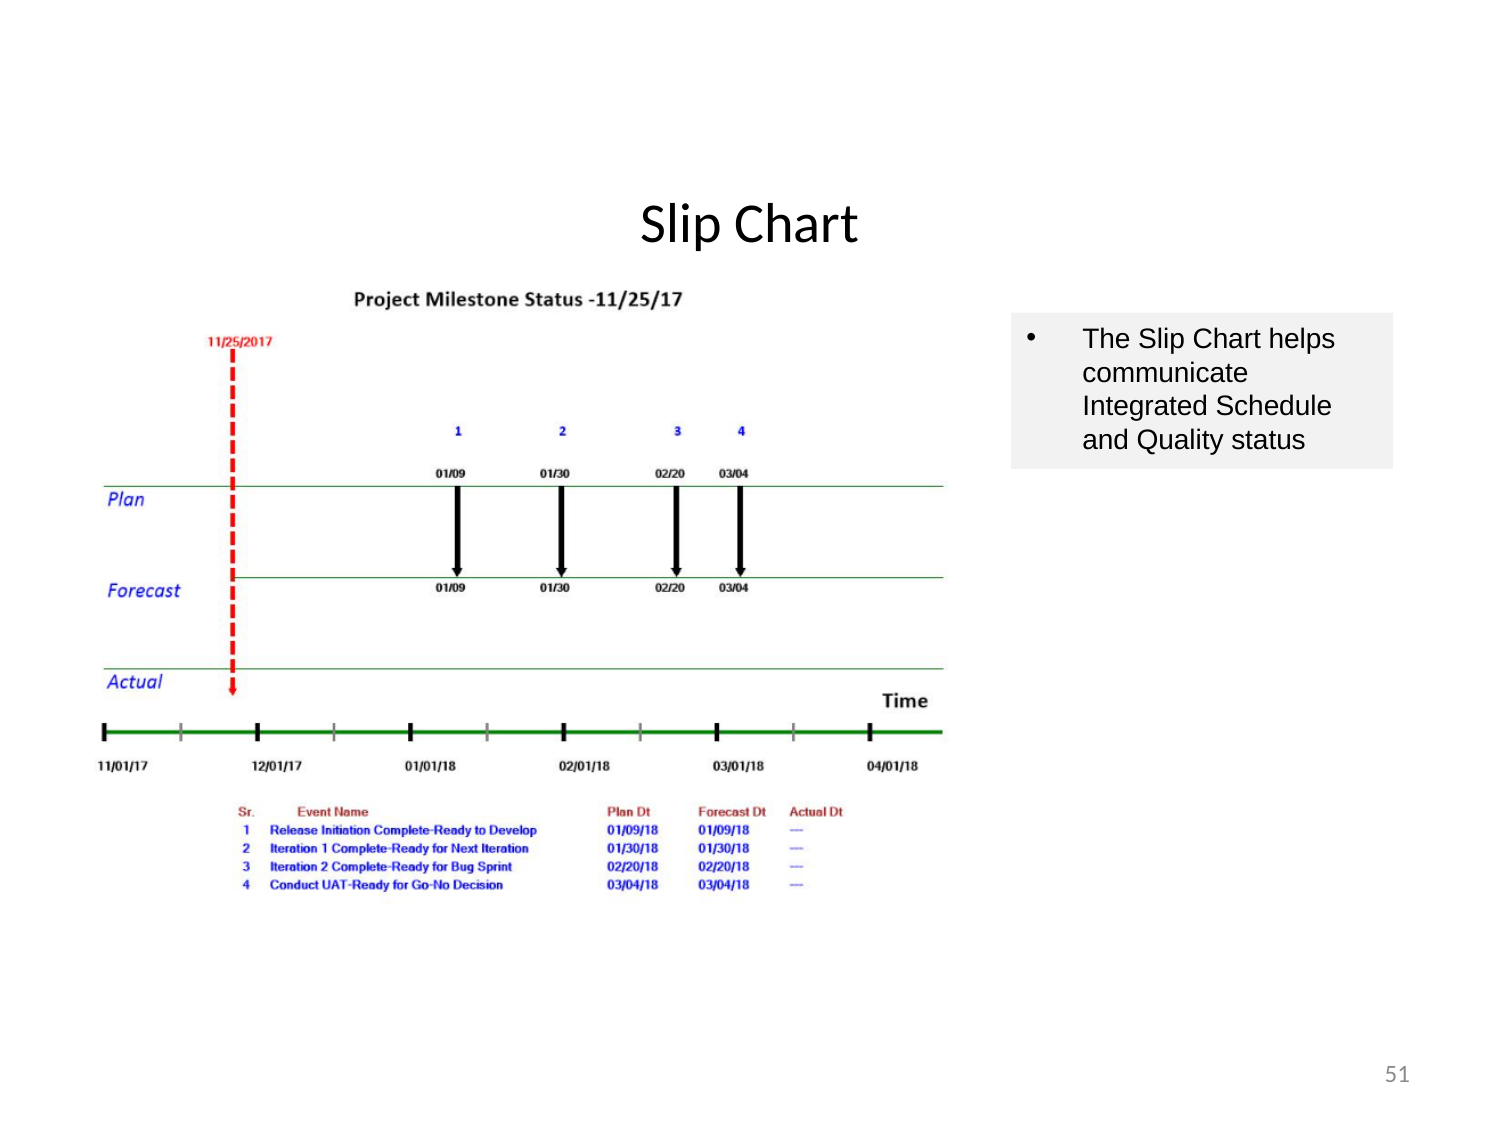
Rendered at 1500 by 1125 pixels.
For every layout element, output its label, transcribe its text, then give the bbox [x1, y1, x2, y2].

list The Slip Chart helps communicate Integrated Schedule and Quality status [1011, 312, 1394, 469]
slide_number 51 [1074, 1042, 1425, 1103]
picture [22, 276, 988, 909]
title Slip Chart [75, 174, 1425, 267]
